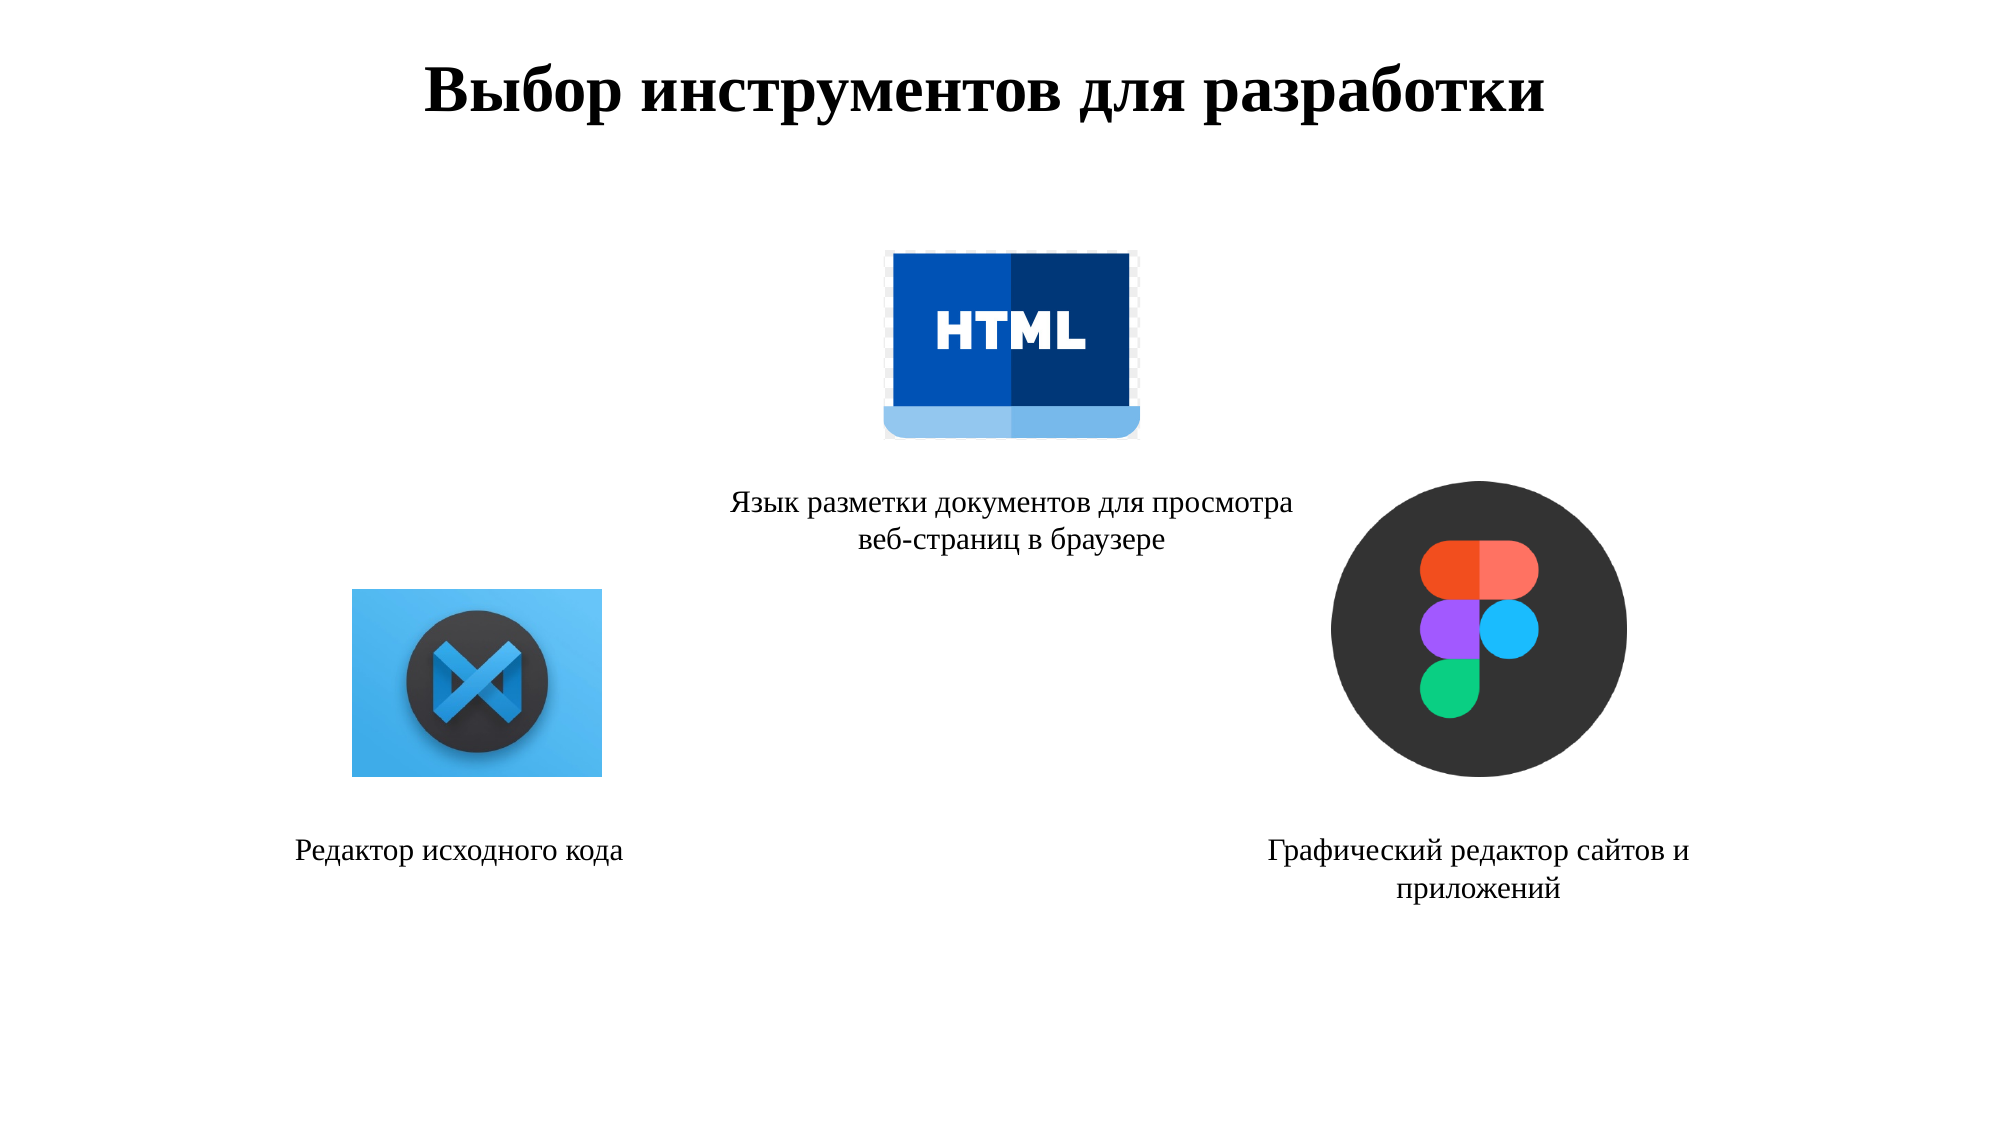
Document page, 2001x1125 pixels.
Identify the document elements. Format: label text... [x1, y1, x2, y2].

picture [1331, 481, 1627, 777]
picture [883, 250, 1141, 440]
text_box Редактор исходного кода [280, 822, 674, 875]
text_box Выбор инструментов для разработки [243, 35, 1744, 134]
text_box Графический редактор сайтов и приложений [1250, 822, 1707, 912]
text_box Язык разметки документов для просмотра веб-страниц в браузере [692, 473, 1332, 564]
picture [352, 589, 602, 777]
